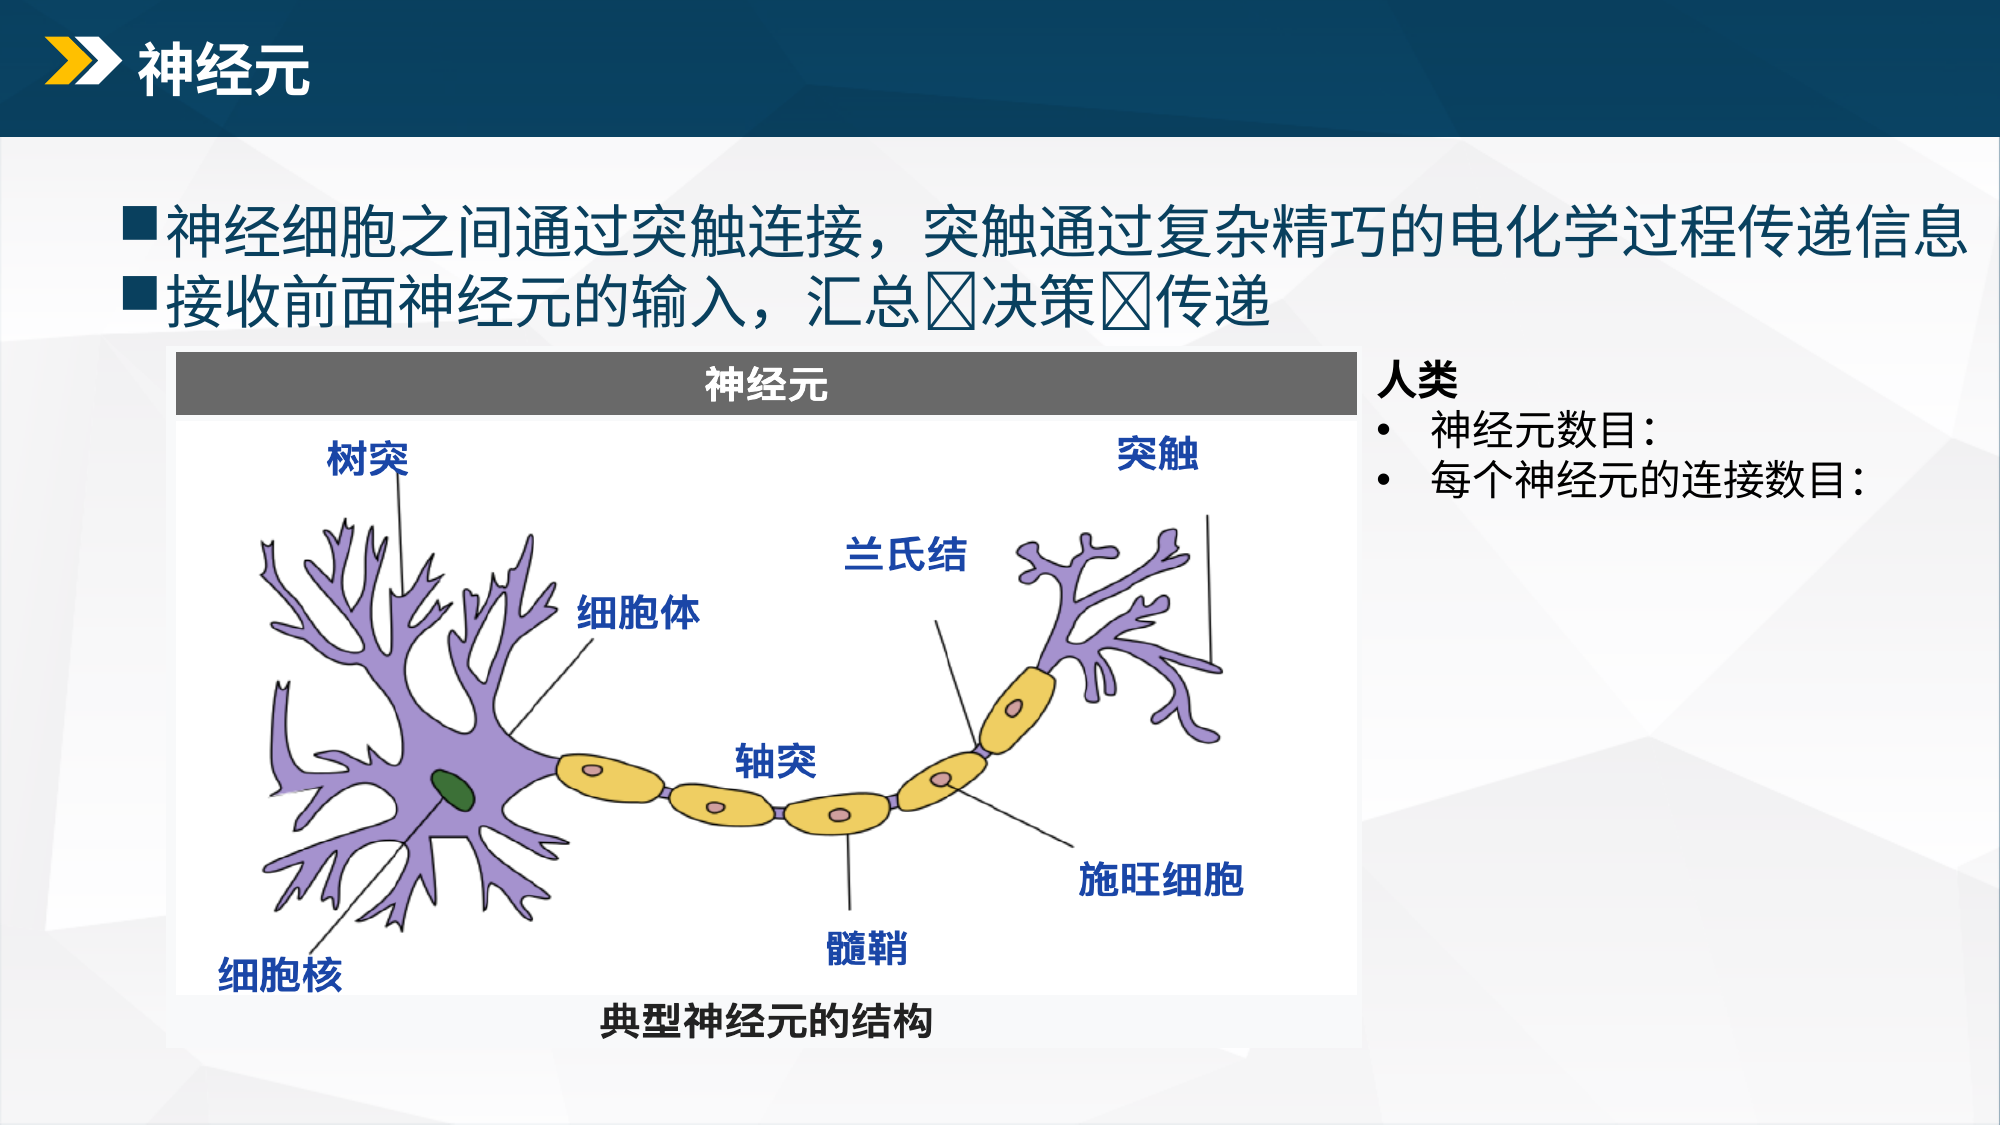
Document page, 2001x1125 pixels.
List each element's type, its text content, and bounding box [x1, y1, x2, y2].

title 神经元 [122, 33, 1755, 124]
list 神经细胞之间通过突触连接，突触通过复杂精巧的电化学过程传递信息 接收前面神经元的输入，汇总决策传递 [103, 188, 2000, 1048]
picture [0, 0, 2000, 1125]
